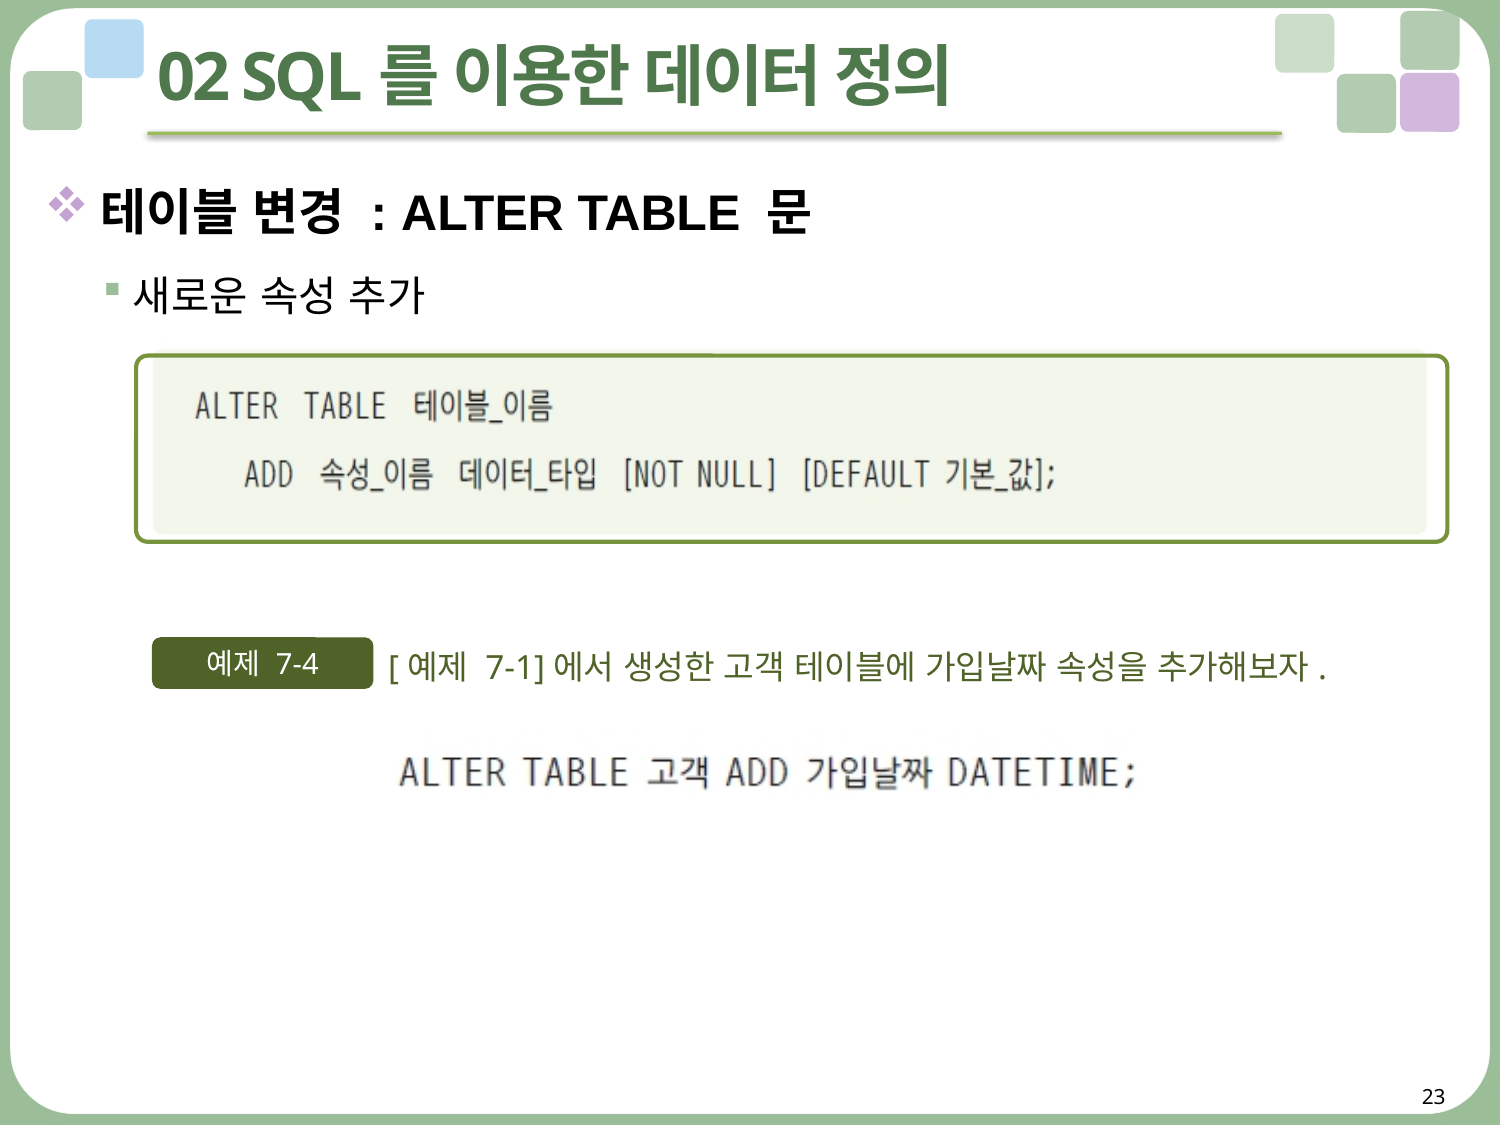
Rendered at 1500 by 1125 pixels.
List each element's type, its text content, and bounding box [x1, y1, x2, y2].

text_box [129, 325, 1469, 588]
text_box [151, 636, 1327, 695]
picture [0, 0, 1500, 1125]
title 02 SQL를 이용한 데이터 정의 [142, 25, 1459, 123]
list 테이블 변경 : ALTER TABLE 문 새로운 속성 추가 [29, 172, 1459, 1083]
